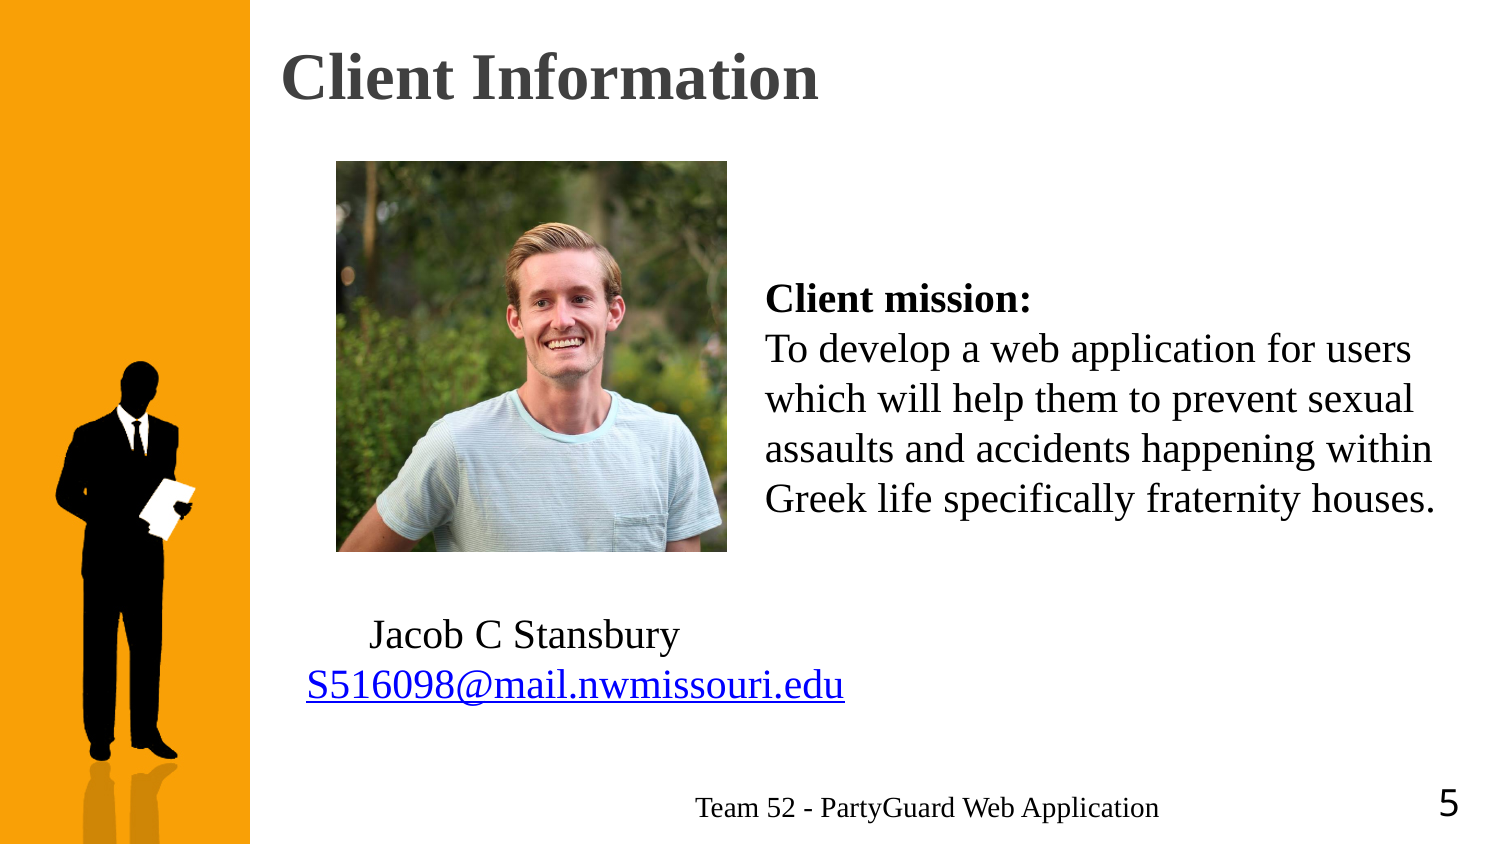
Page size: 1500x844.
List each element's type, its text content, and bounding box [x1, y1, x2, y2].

text_box Team 52 - PartyGuard Web Application [680, 781, 1176, 832]
title Client Information [265, 0, 1500, 146]
text_box 5 [1423, 771, 1475, 831]
text_box Client mission: To develop a web application for users which will help them to prevent sexual assaults and accidents happening within Greek life specifically fraternity houses. [750, 128, 1471, 529]
text_box Jacob C Stansbury S516098@mail.nwmissouri.edu [280, 598, 892, 759]
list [336, 161, 727, 553]
picture [0, 0, 1500, 844]
